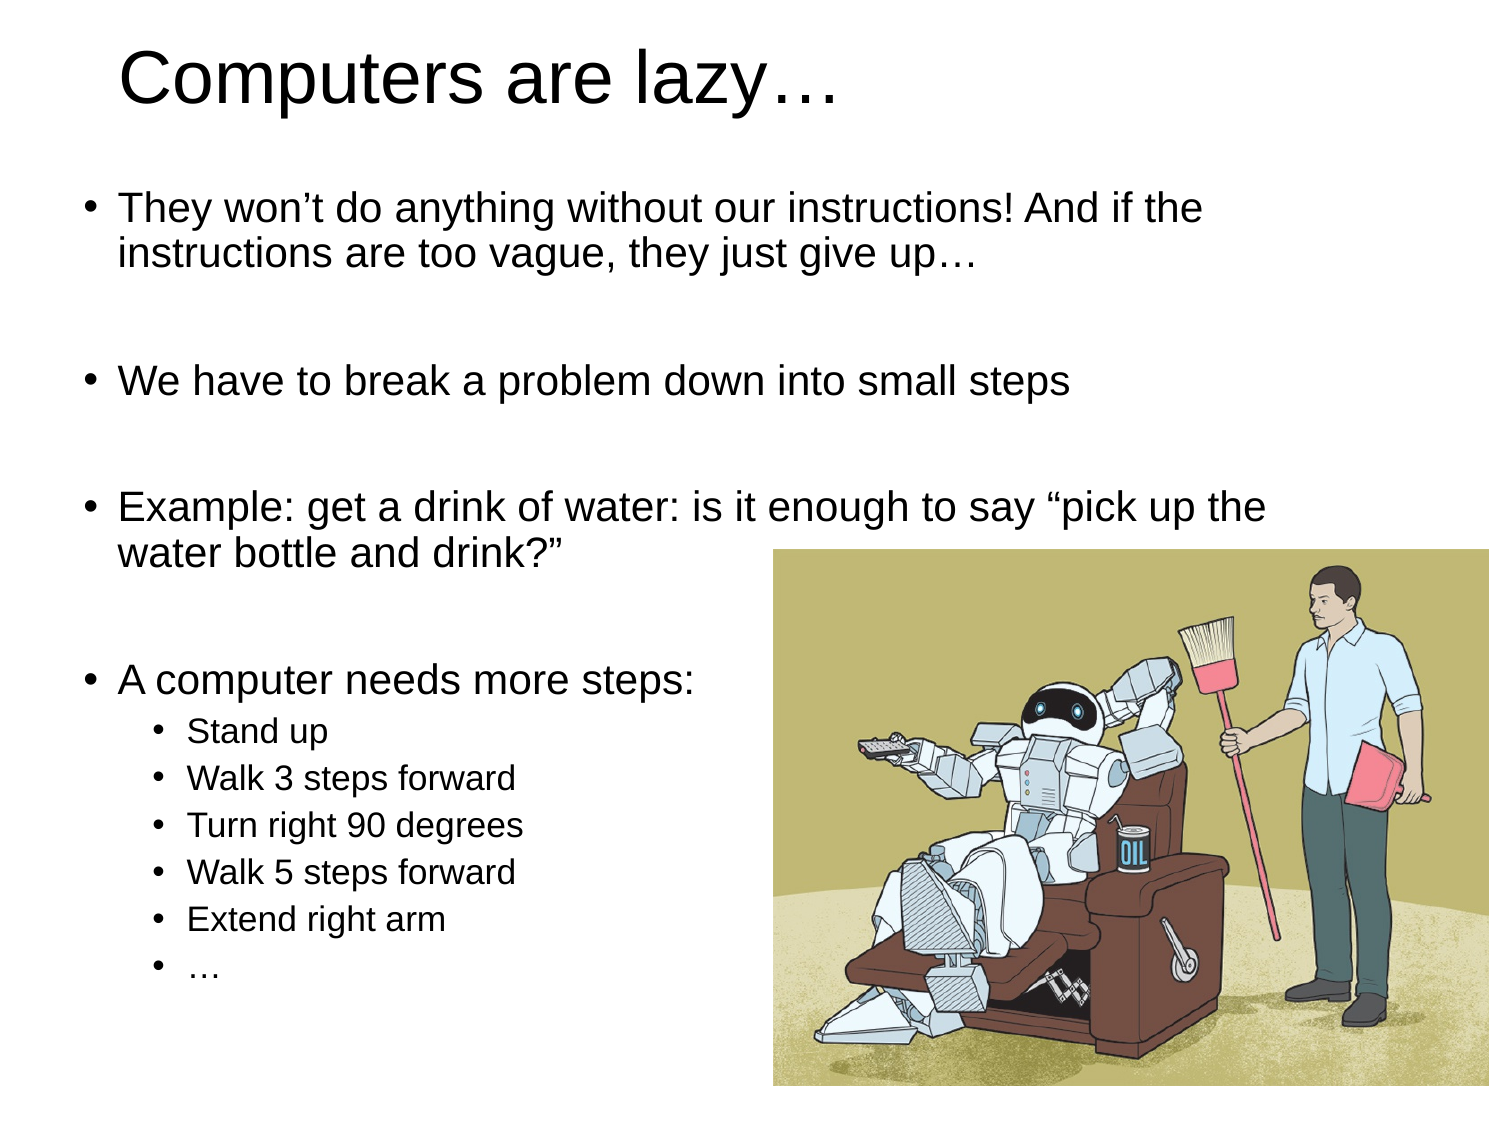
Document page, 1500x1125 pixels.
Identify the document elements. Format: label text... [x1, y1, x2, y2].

title Computers are lazy… [103, 22, 1397, 137]
list They won’t do anything without our instructions! And if the instructions are too vague, they just give up… We have to break a problem down into small steps Example: get a drink of water: is it enough to say “pick up the water bottle and drink?” A computer needs more steps: Stand up Walk 3 steps forward Turn right 90 degrees Walk 5 steps forward Extend right arm … [68, 178, 1363, 1000]
picture [773, 549, 1489, 1086]
